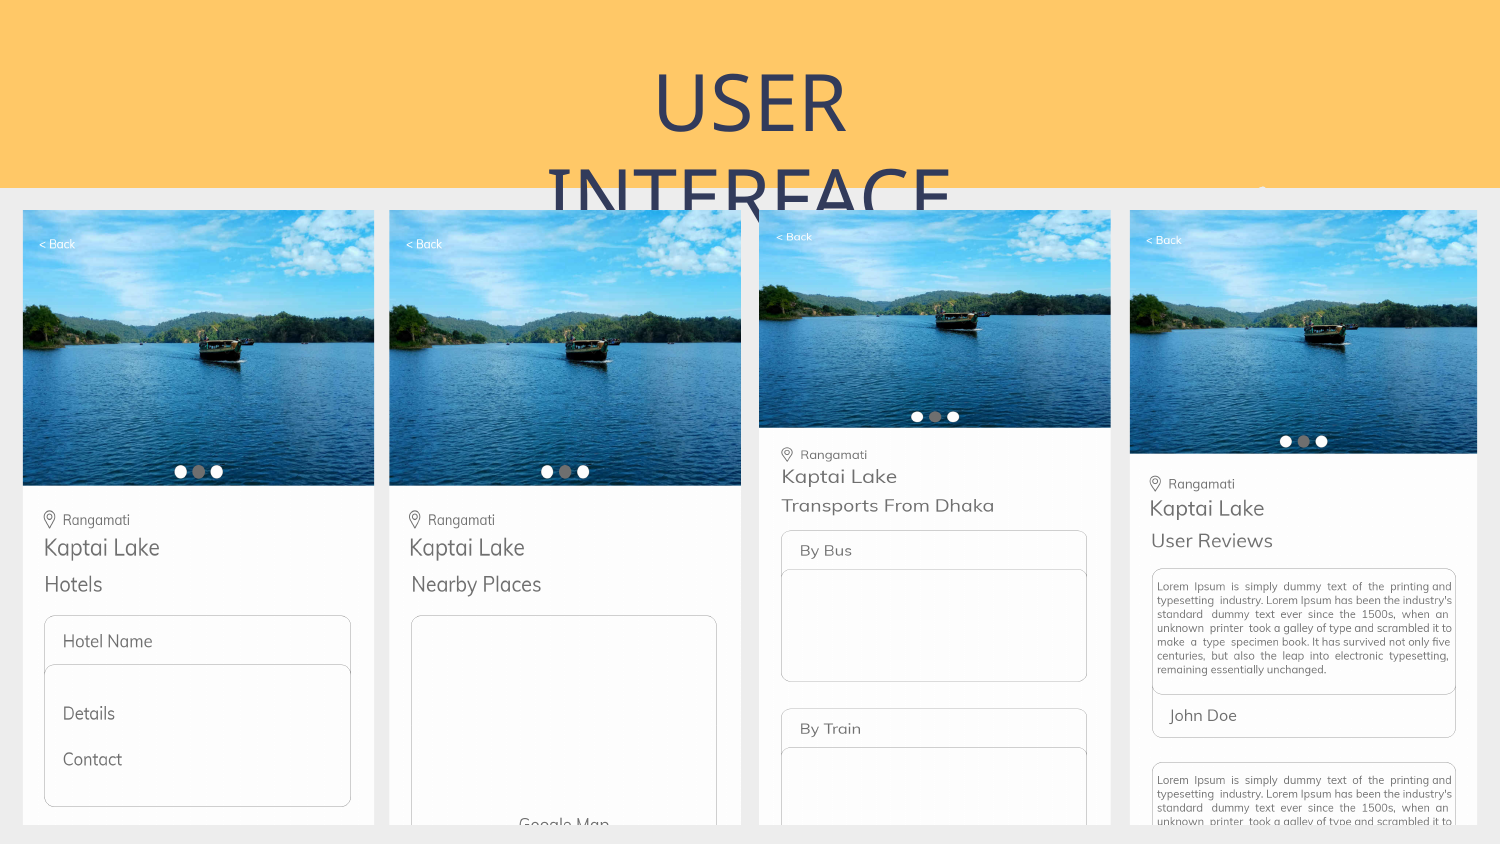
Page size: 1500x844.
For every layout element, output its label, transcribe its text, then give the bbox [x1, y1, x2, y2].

picture [22, 210, 375, 825]
picture [758, 210, 1111, 825]
picture [1129, 210, 1478, 825]
title USER INTERFACE [474, 37, 1026, 154]
picture [389, 210, 741, 825]
